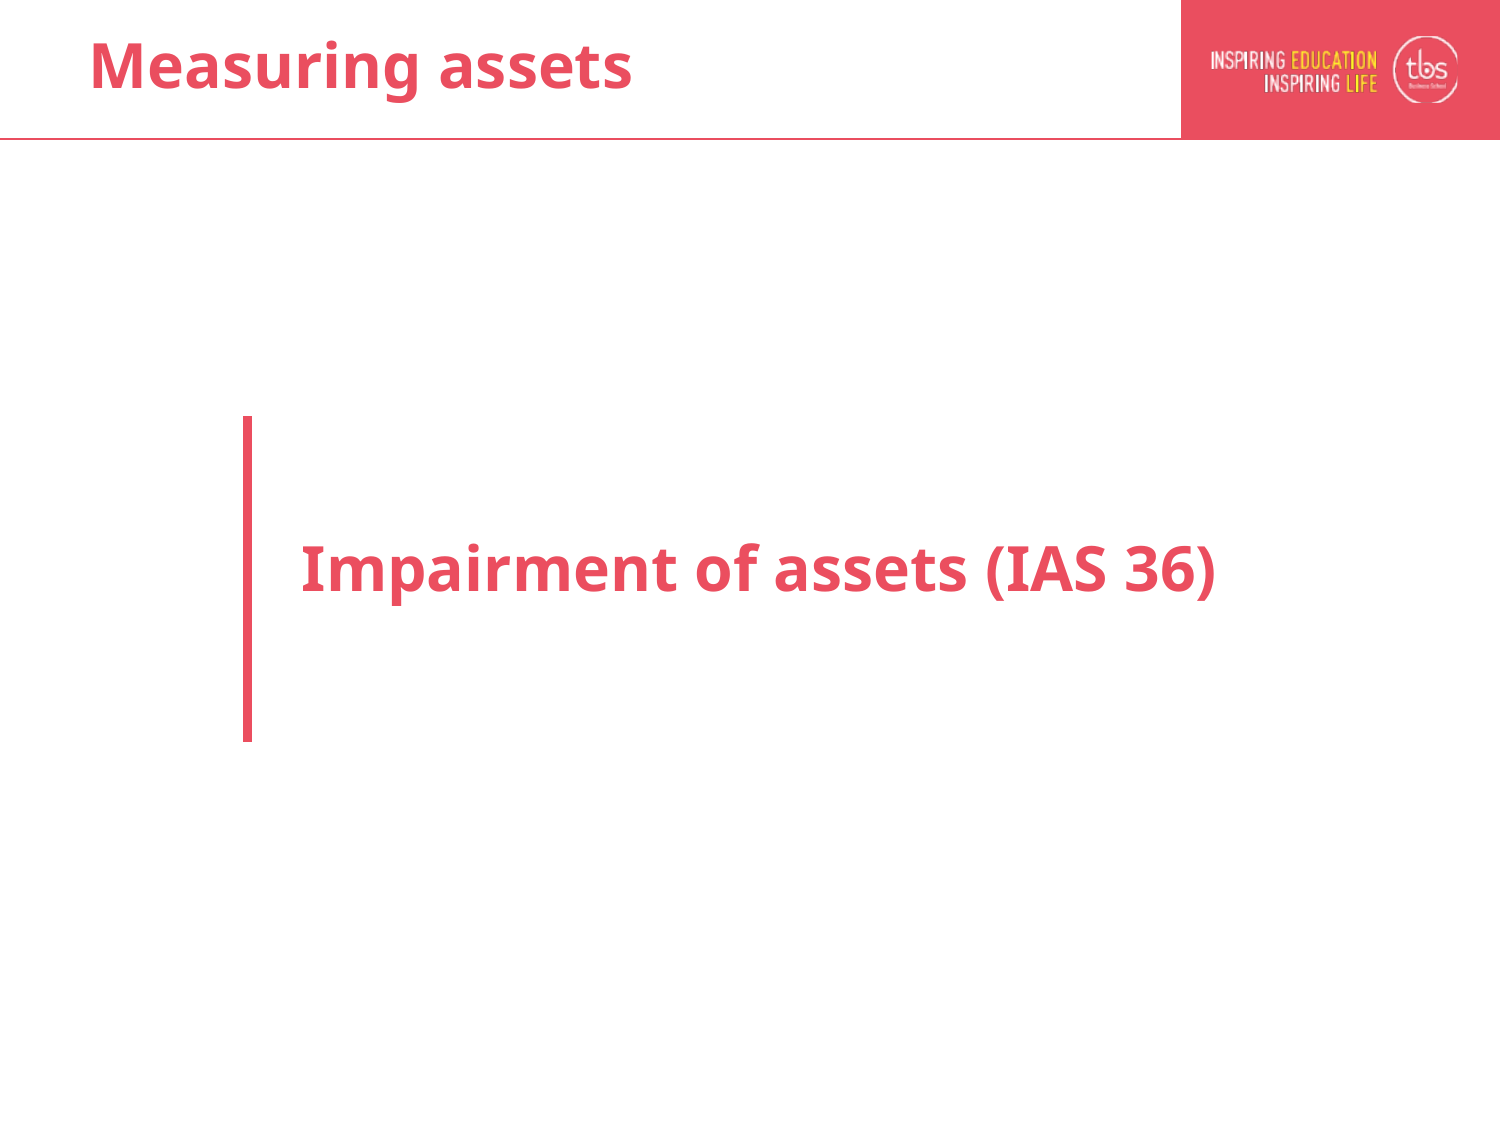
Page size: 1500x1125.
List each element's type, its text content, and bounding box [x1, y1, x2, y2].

title Measuring assets [0, 25, 1182, 114]
list Impairment of assets (IAS 36) [242, 533, 1411, 622]
